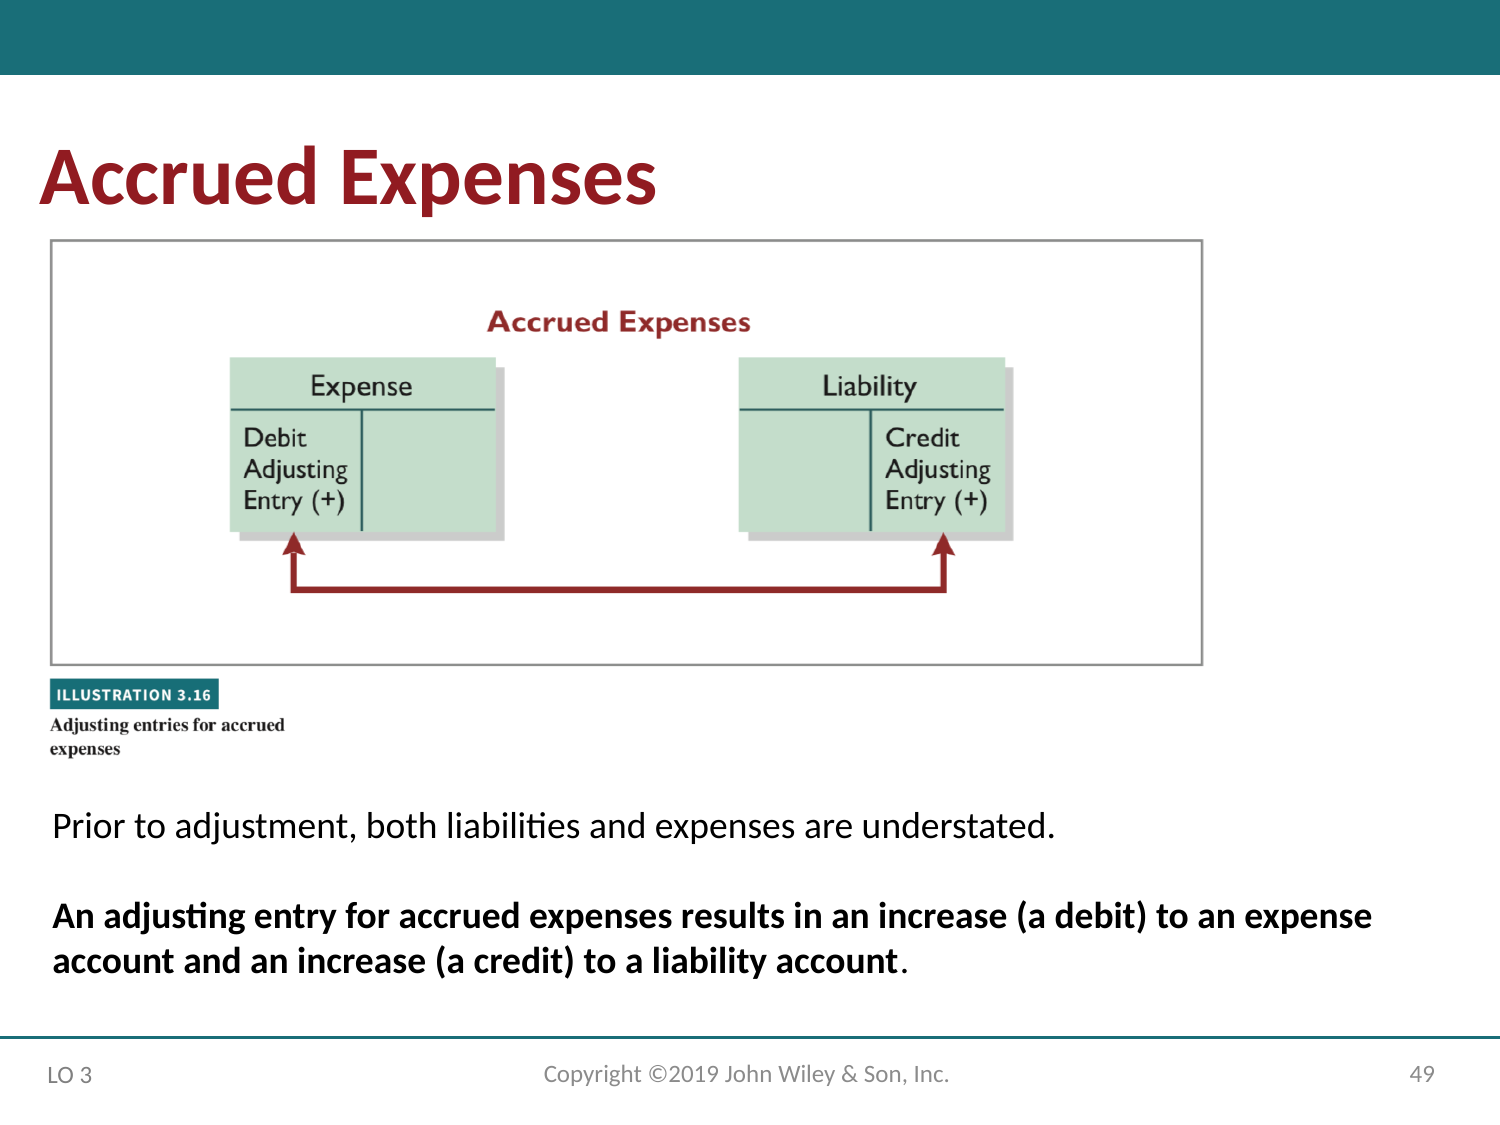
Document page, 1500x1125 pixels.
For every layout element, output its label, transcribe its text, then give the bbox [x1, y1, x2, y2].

title Accrued Expenses [24, 125, 1475, 344]
text_box Prior to adjustment, both liabilities and expenses are understated. An adjusting entry for accrued expenses results in an increase (a debit) to an expense account and an increase (a credit) to a liability account. [37, 793, 1435, 989]
slide_number 49 [1059, 1042, 1450, 1103]
list LO 3 [37, 1051, 118, 1125]
footer Copyright ©2019 John Wiley & Son, Inc. [496, 1042, 1004, 1103]
picture [43, 230, 1213, 764]
